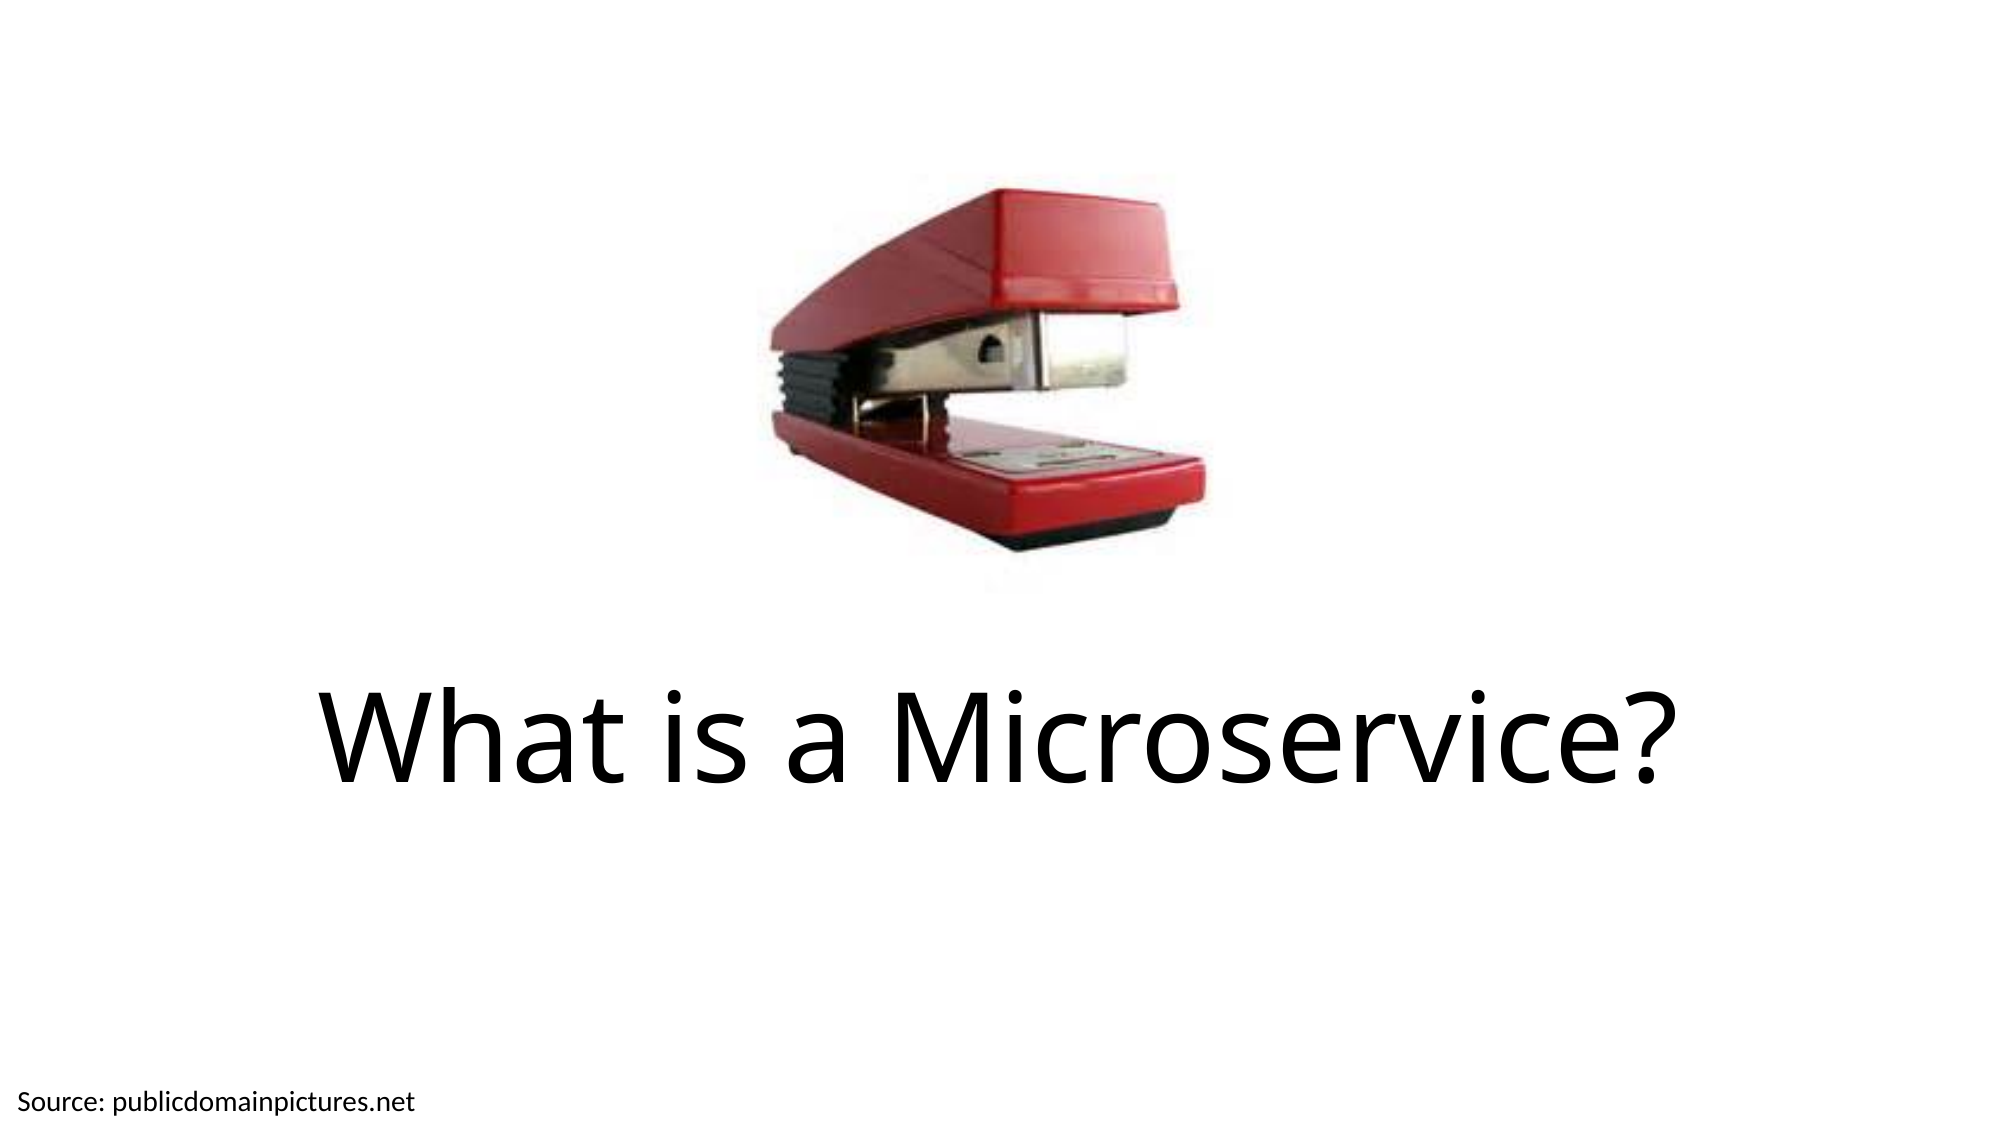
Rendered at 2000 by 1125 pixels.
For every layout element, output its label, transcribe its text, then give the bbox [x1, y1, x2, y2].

text_box Source: publicdomainpictures.net [2, 1074, 431, 1125]
picture [644, 99, 1356, 634]
title What is a Microservice? [136, 280, 1861, 814]
